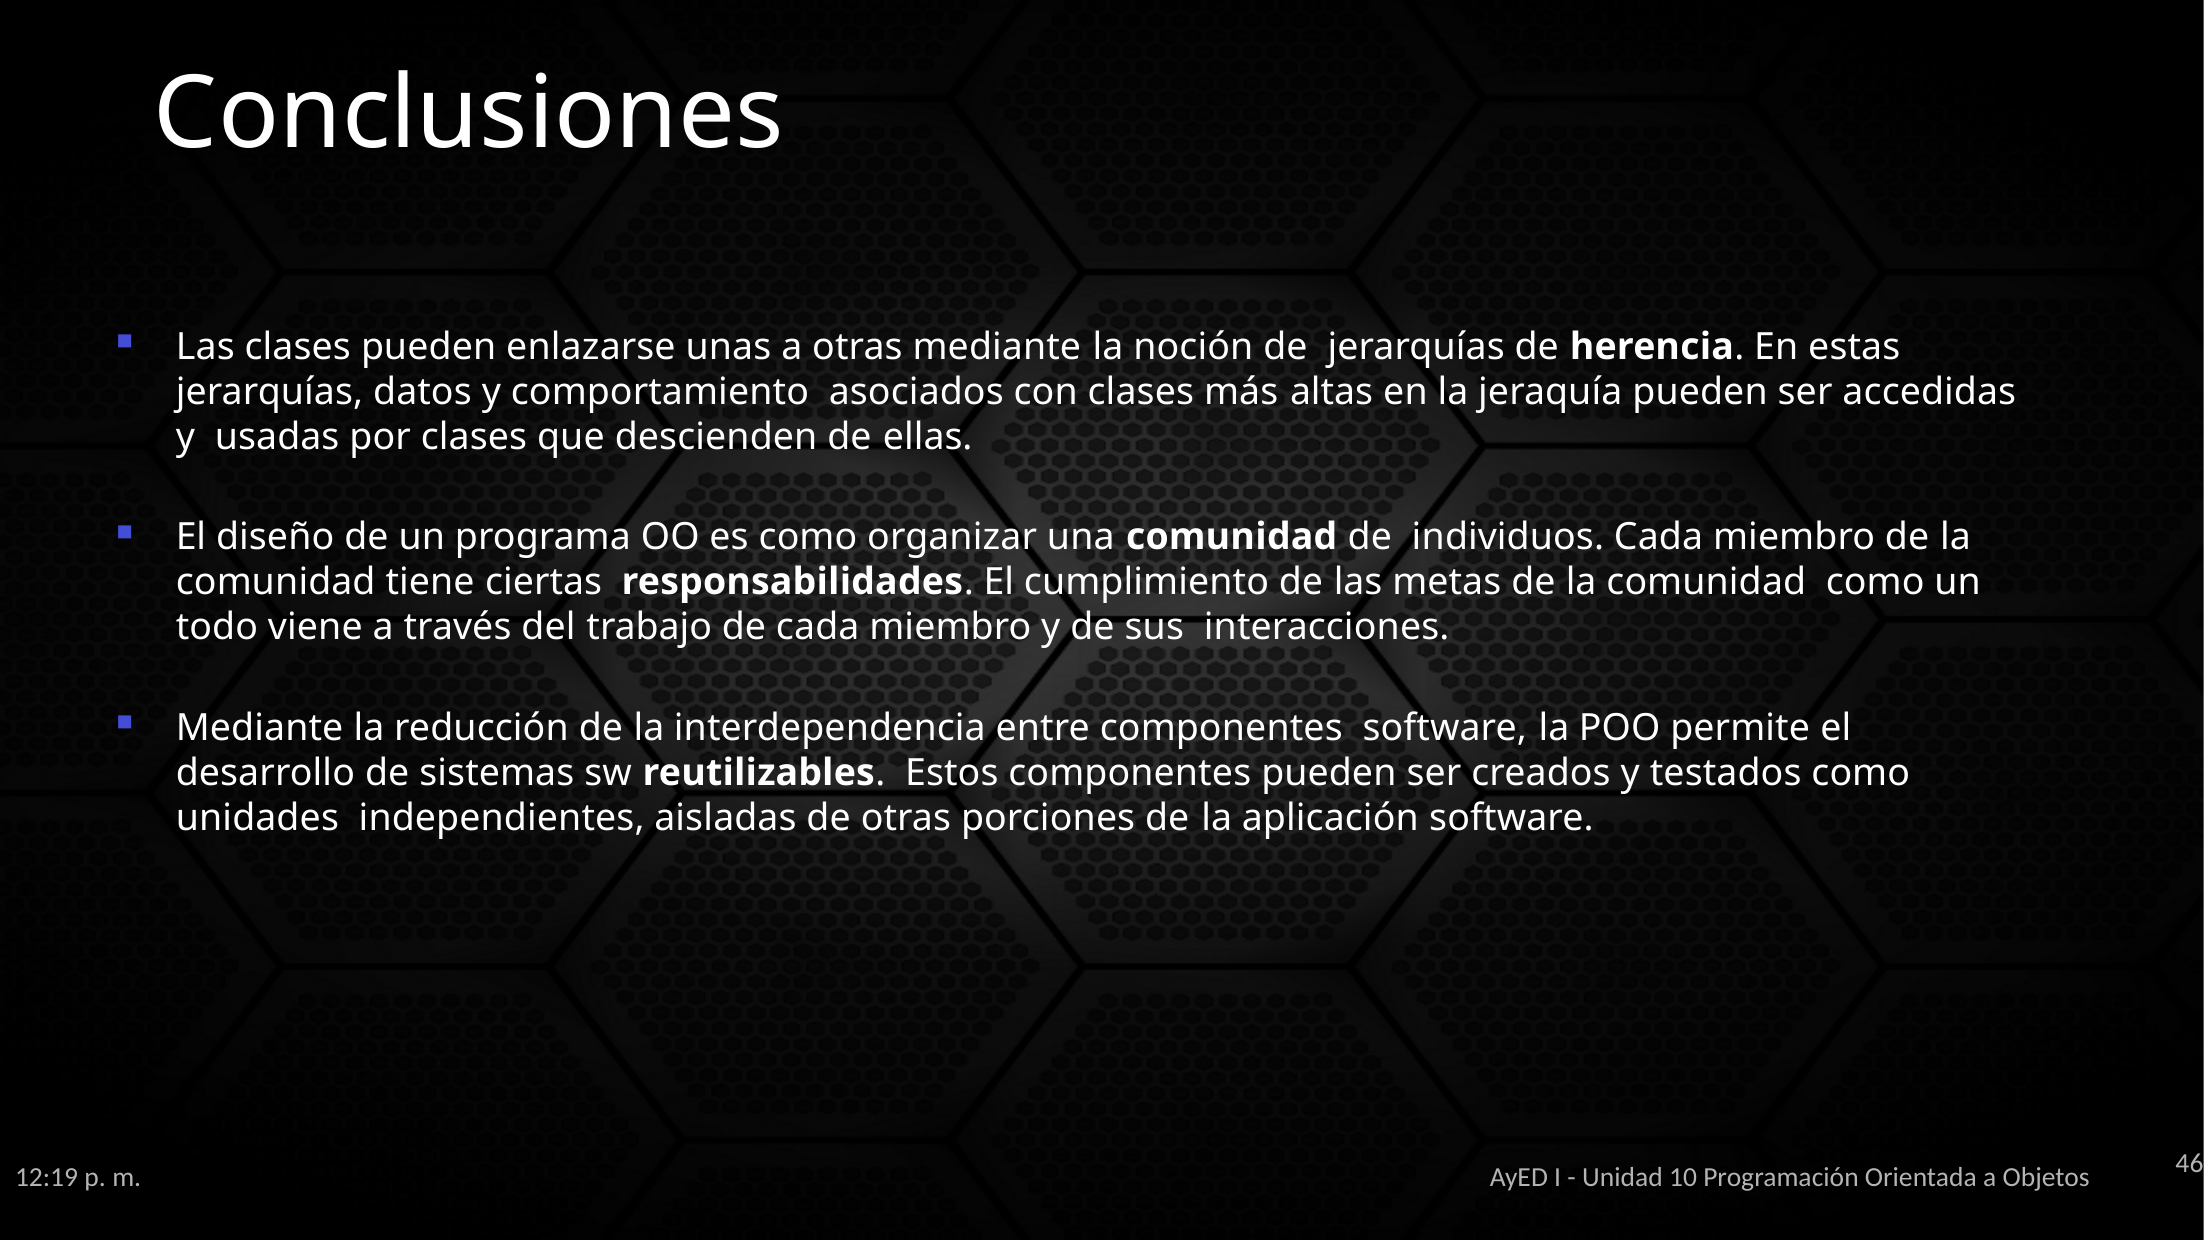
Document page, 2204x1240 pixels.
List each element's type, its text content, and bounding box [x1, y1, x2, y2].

footer AyED I - Unidad 10 Programación Orientada a Objetos [1376, 1152, 2156, 1199]
title Conclusiones [151, 8, 930, 219]
picture [0, 0, 2204, 1240]
slide_number 46 [2156, 799, 2204, 1240]
text_box Las clases pueden enlazarse unas a otras mediante la noción de jerarquías de herencia. En estas jerarquías, datos y comportamiento asociados con clases más altas en la jeraquía pueden ser accedidas y usadas por clases que descienden de ellas. El diseño de un programa OO es como organizar una comunidad de individuos. Cada miembro de la comunidad tiene ciertas responsabilidades. El cumplimiento de las metas de la comunidad como un todo viene a través del trabajo de cada miembro y de sus interacciones. Mediante la reducción de la interdependencia entre componentes software, la POO permite el desarrollo de sistemas sw reutilizables. Estos componentes pueden ser creados y testados como unidades independientes, aisladas de otras porciones de la aplicación software. [114, 319, 2040, 839]
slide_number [0, 1152, 507, 1199]
